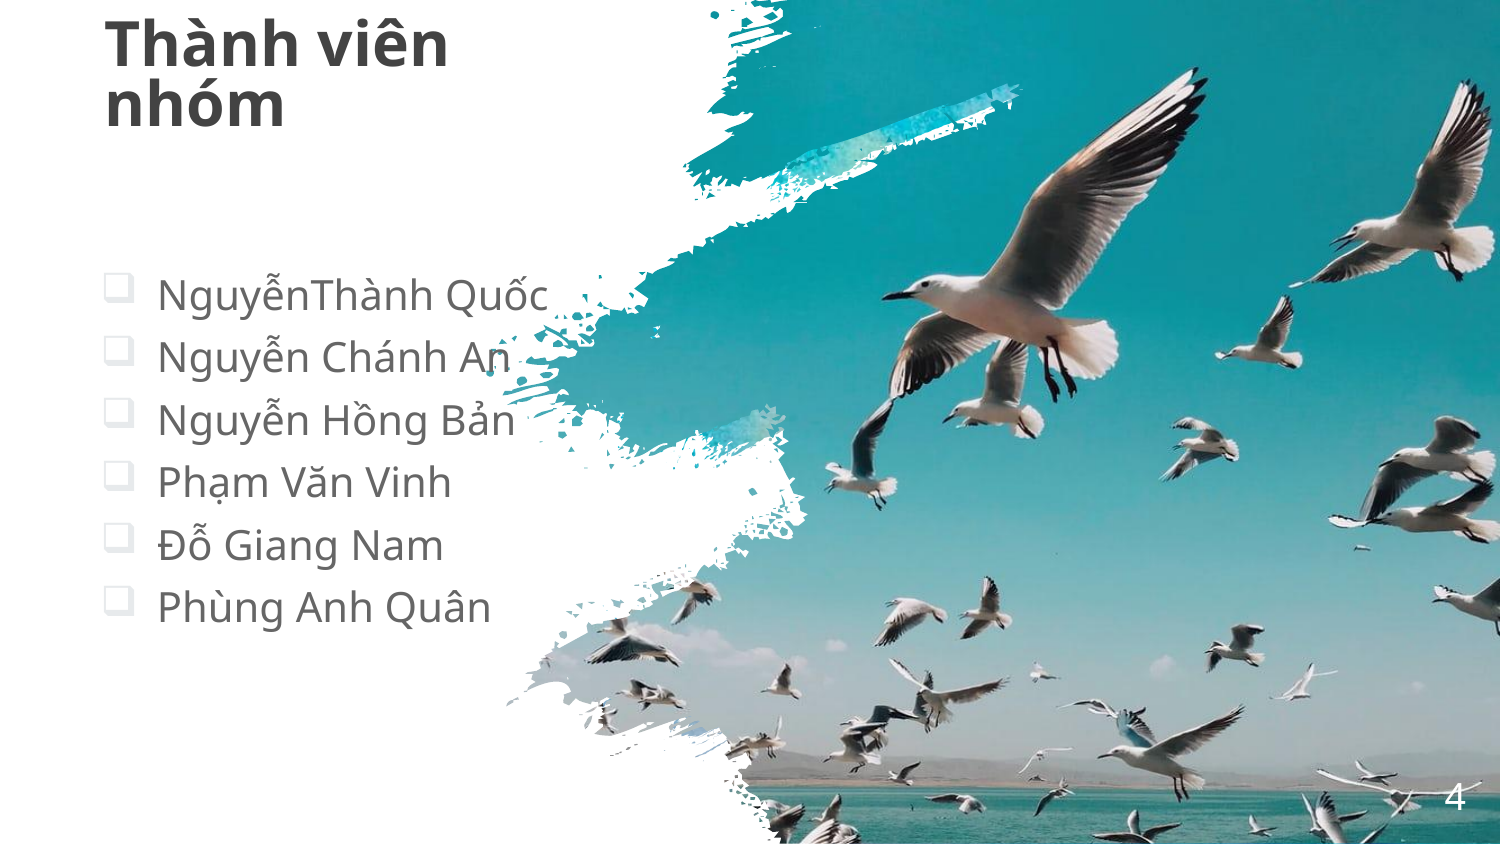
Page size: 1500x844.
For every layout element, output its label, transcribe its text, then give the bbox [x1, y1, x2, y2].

picture [0, 0, 1500, 844]
title Thành viên nhóm [89, 53, 480, 154]
list NguyễnThành Quốc Nguyễn Chánh An Nguyễn Hồng Bản Phạm Văn Vinh Đỗ Giang Nam Phùng Anh Quân [66, 253, 480, 744]
